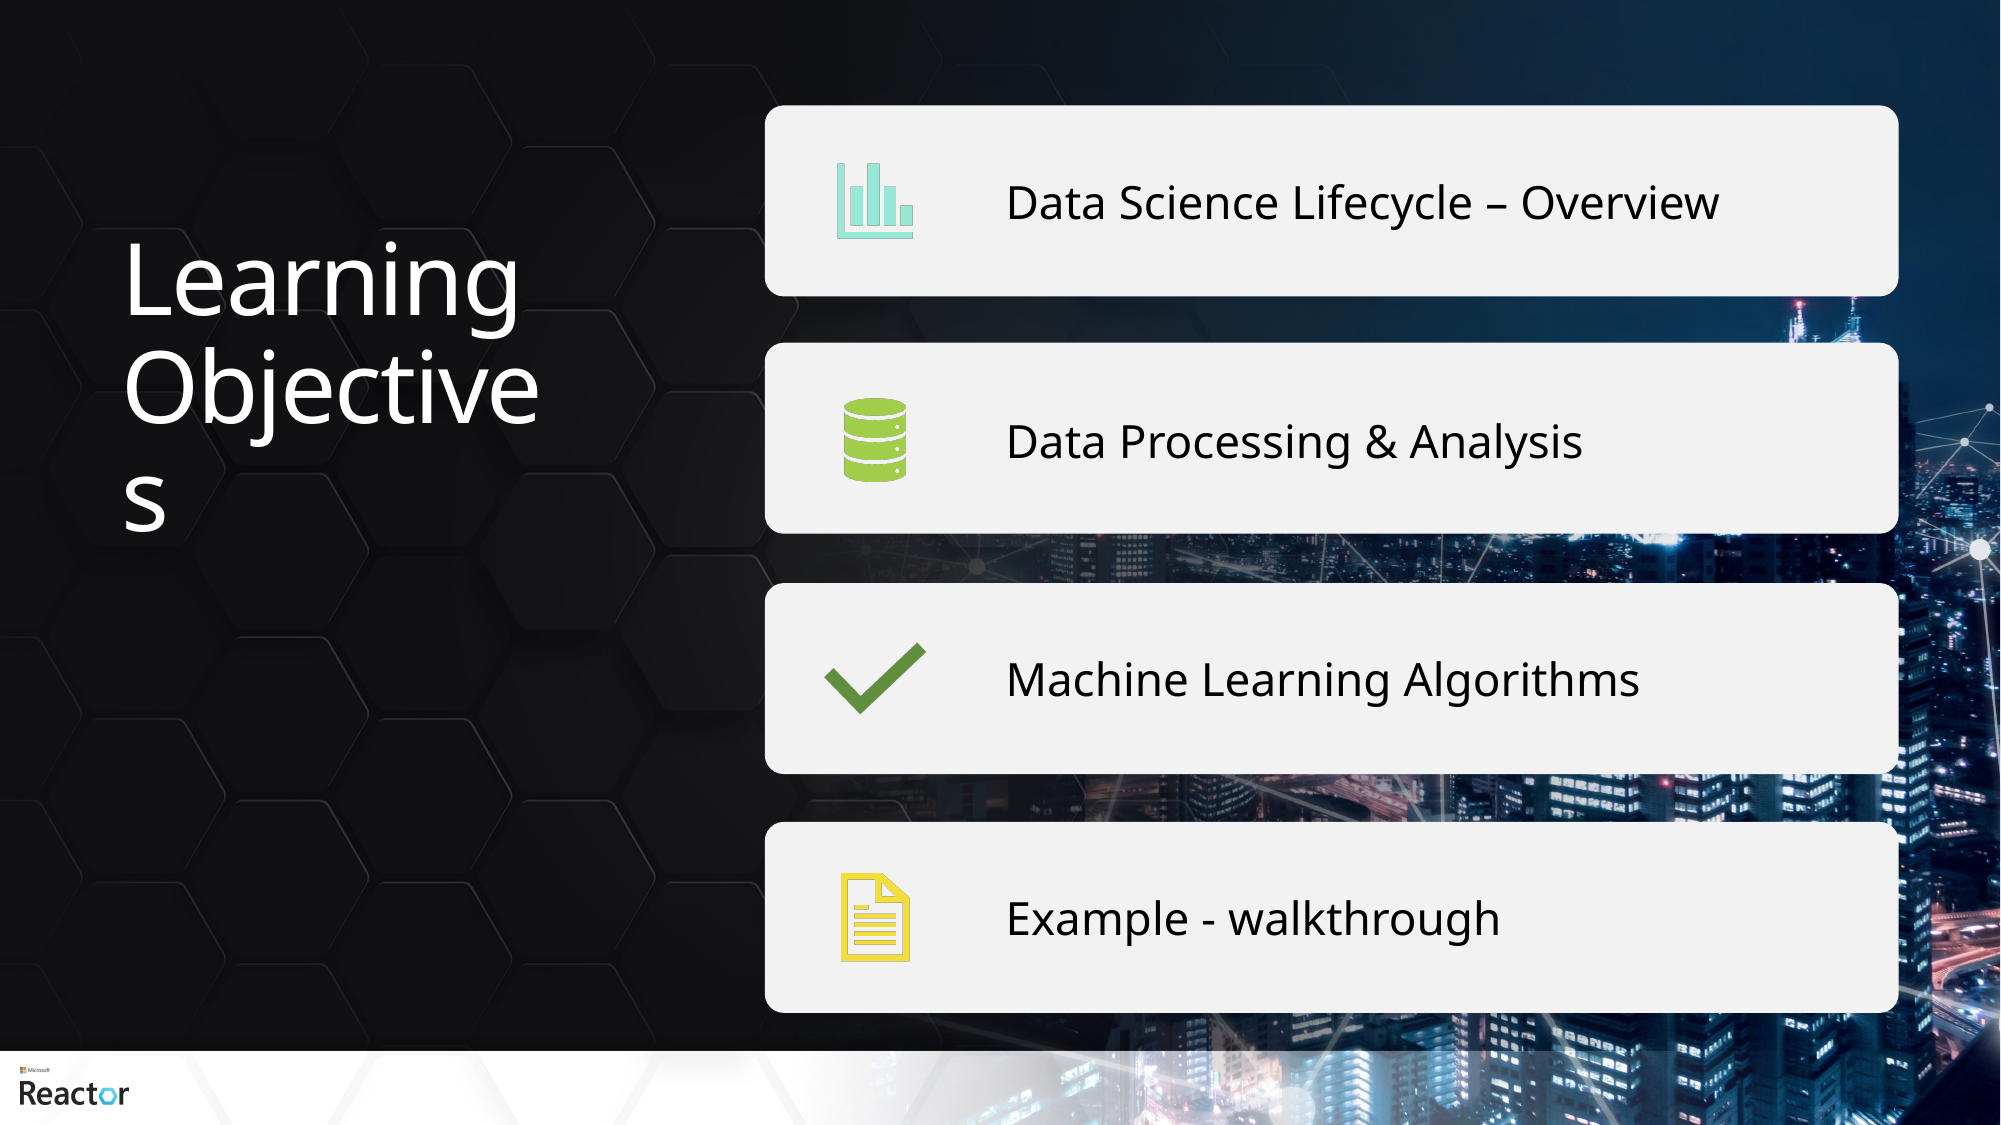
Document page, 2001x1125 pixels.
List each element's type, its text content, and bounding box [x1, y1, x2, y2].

title Learning Objectives [106, 221, 588, 952]
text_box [764, 104, 1899, 1014]
picture [0, 0, 2001, 1125]
